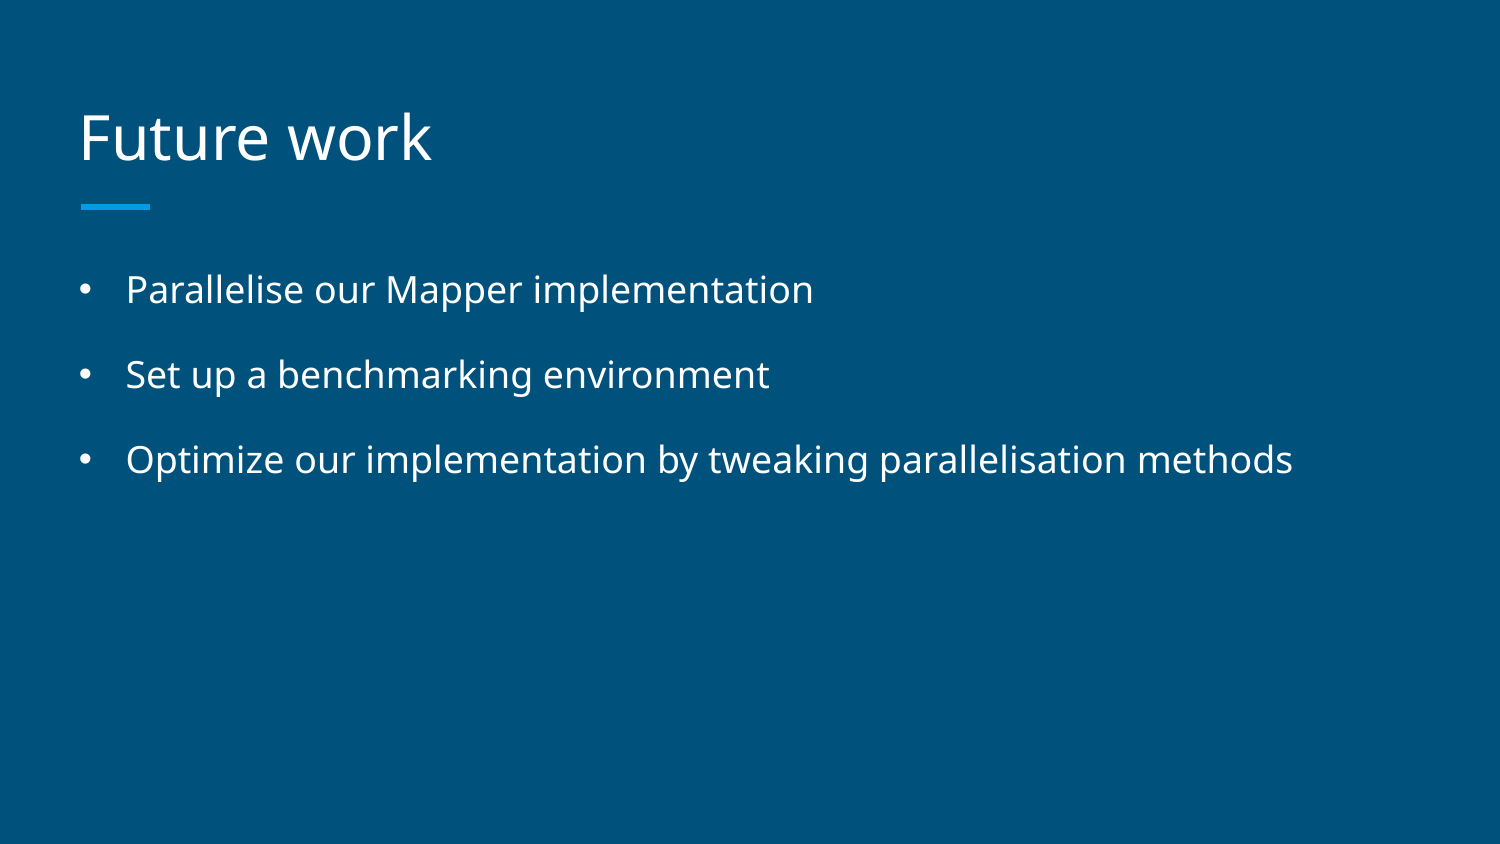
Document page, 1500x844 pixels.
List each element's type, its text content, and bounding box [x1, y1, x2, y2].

list Parallelise our Mapper implementation Set up a benchmarking environment Optimize our implementation by tweaking parallelisation methods [63, 244, 1437, 750]
title Future work [63, 75, 1437, 188]
